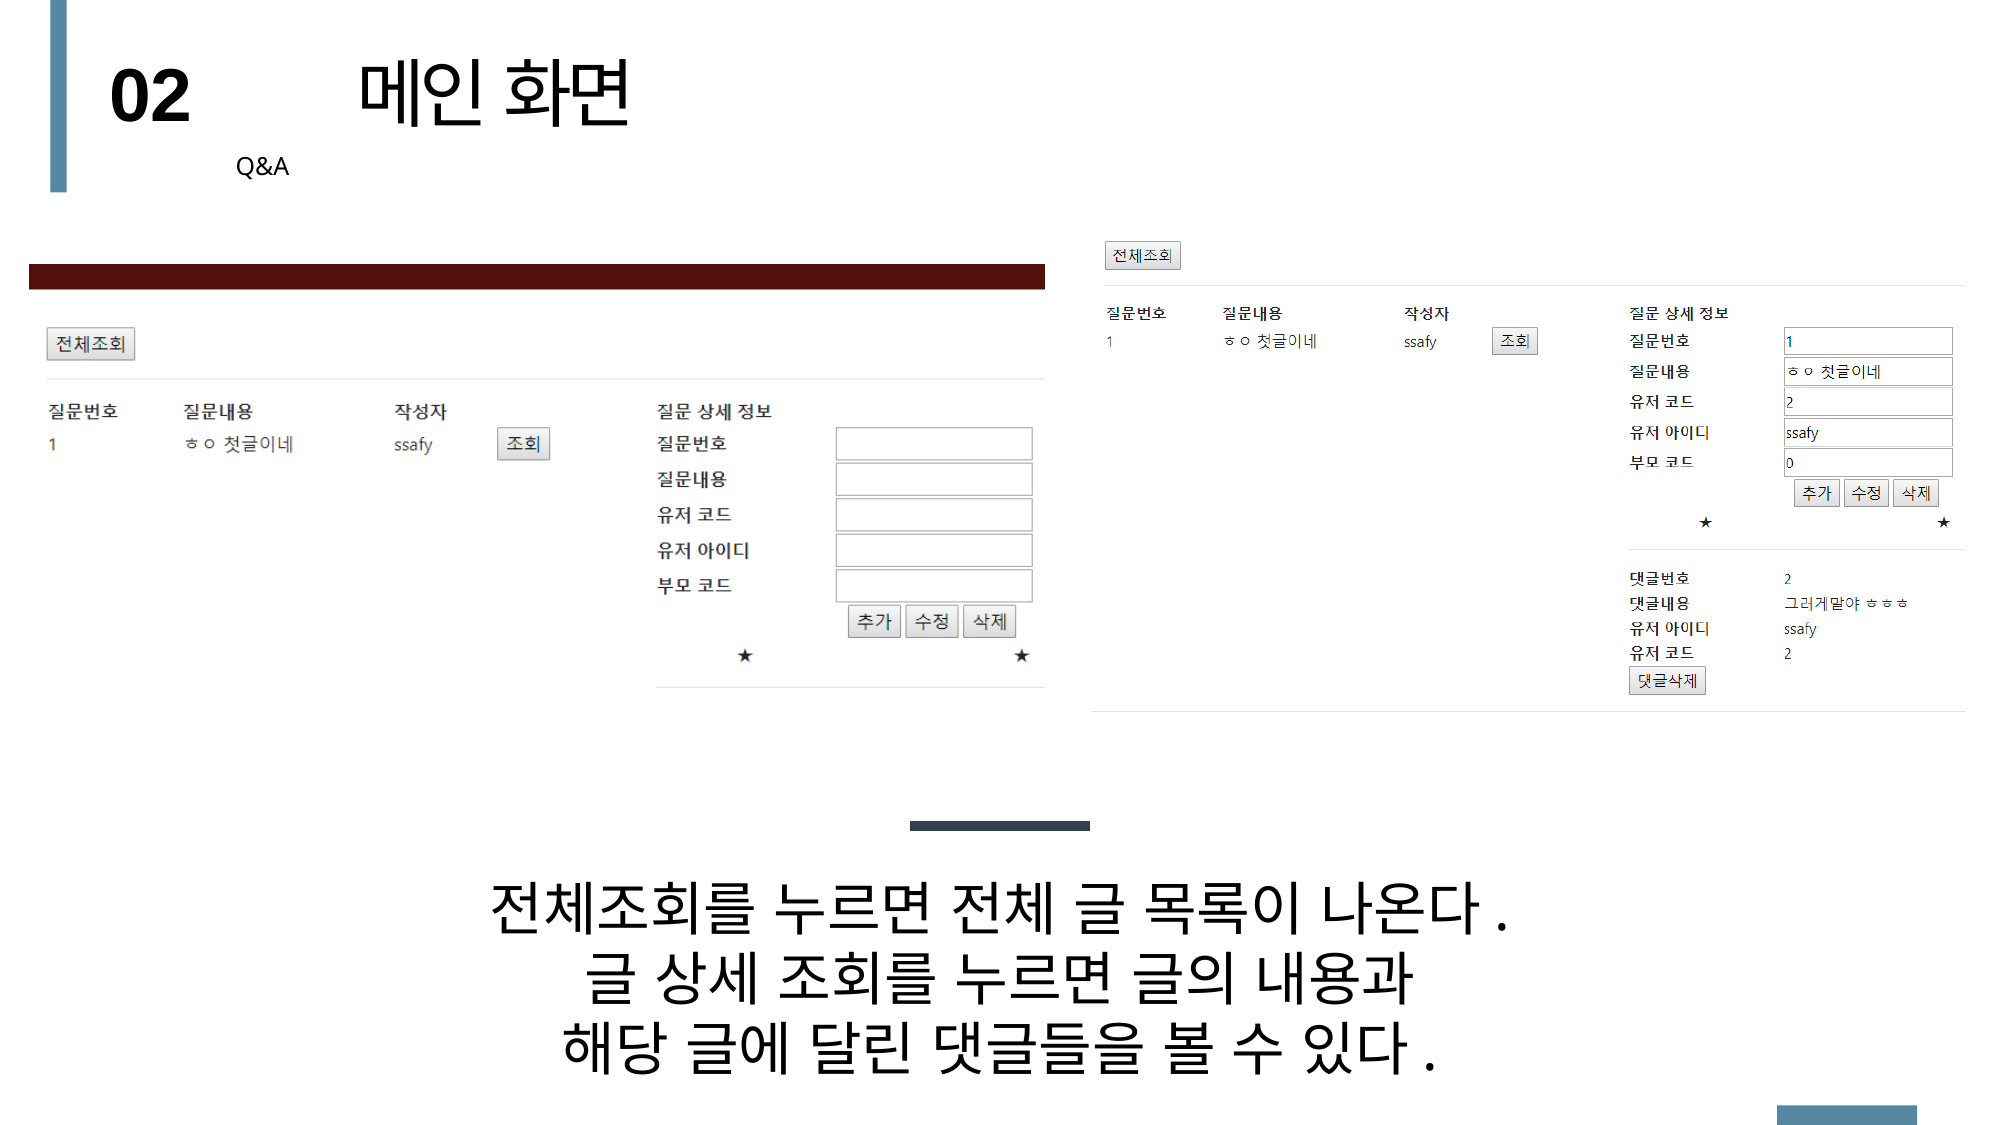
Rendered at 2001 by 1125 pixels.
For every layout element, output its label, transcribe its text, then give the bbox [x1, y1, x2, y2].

text_box [1776, 1104, 1918, 1125]
text_box 전체조회를 누르면 전체 글 목록이 나온다. 글 상세 조회를 누르면 글의 내용과 해당 글에 달린 댓글들을 볼 수 있다. [474, 864, 1525, 1090]
text_box [49, 0, 68, 193]
picture [1091, 231, 1966, 721]
text_box 02 [94, 39, 208, 144]
text_box Q&A [220, 143, 319, 234]
text_box 메인 화면 [342, 39, 651, 144]
picture [29, 264, 1045, 688]
